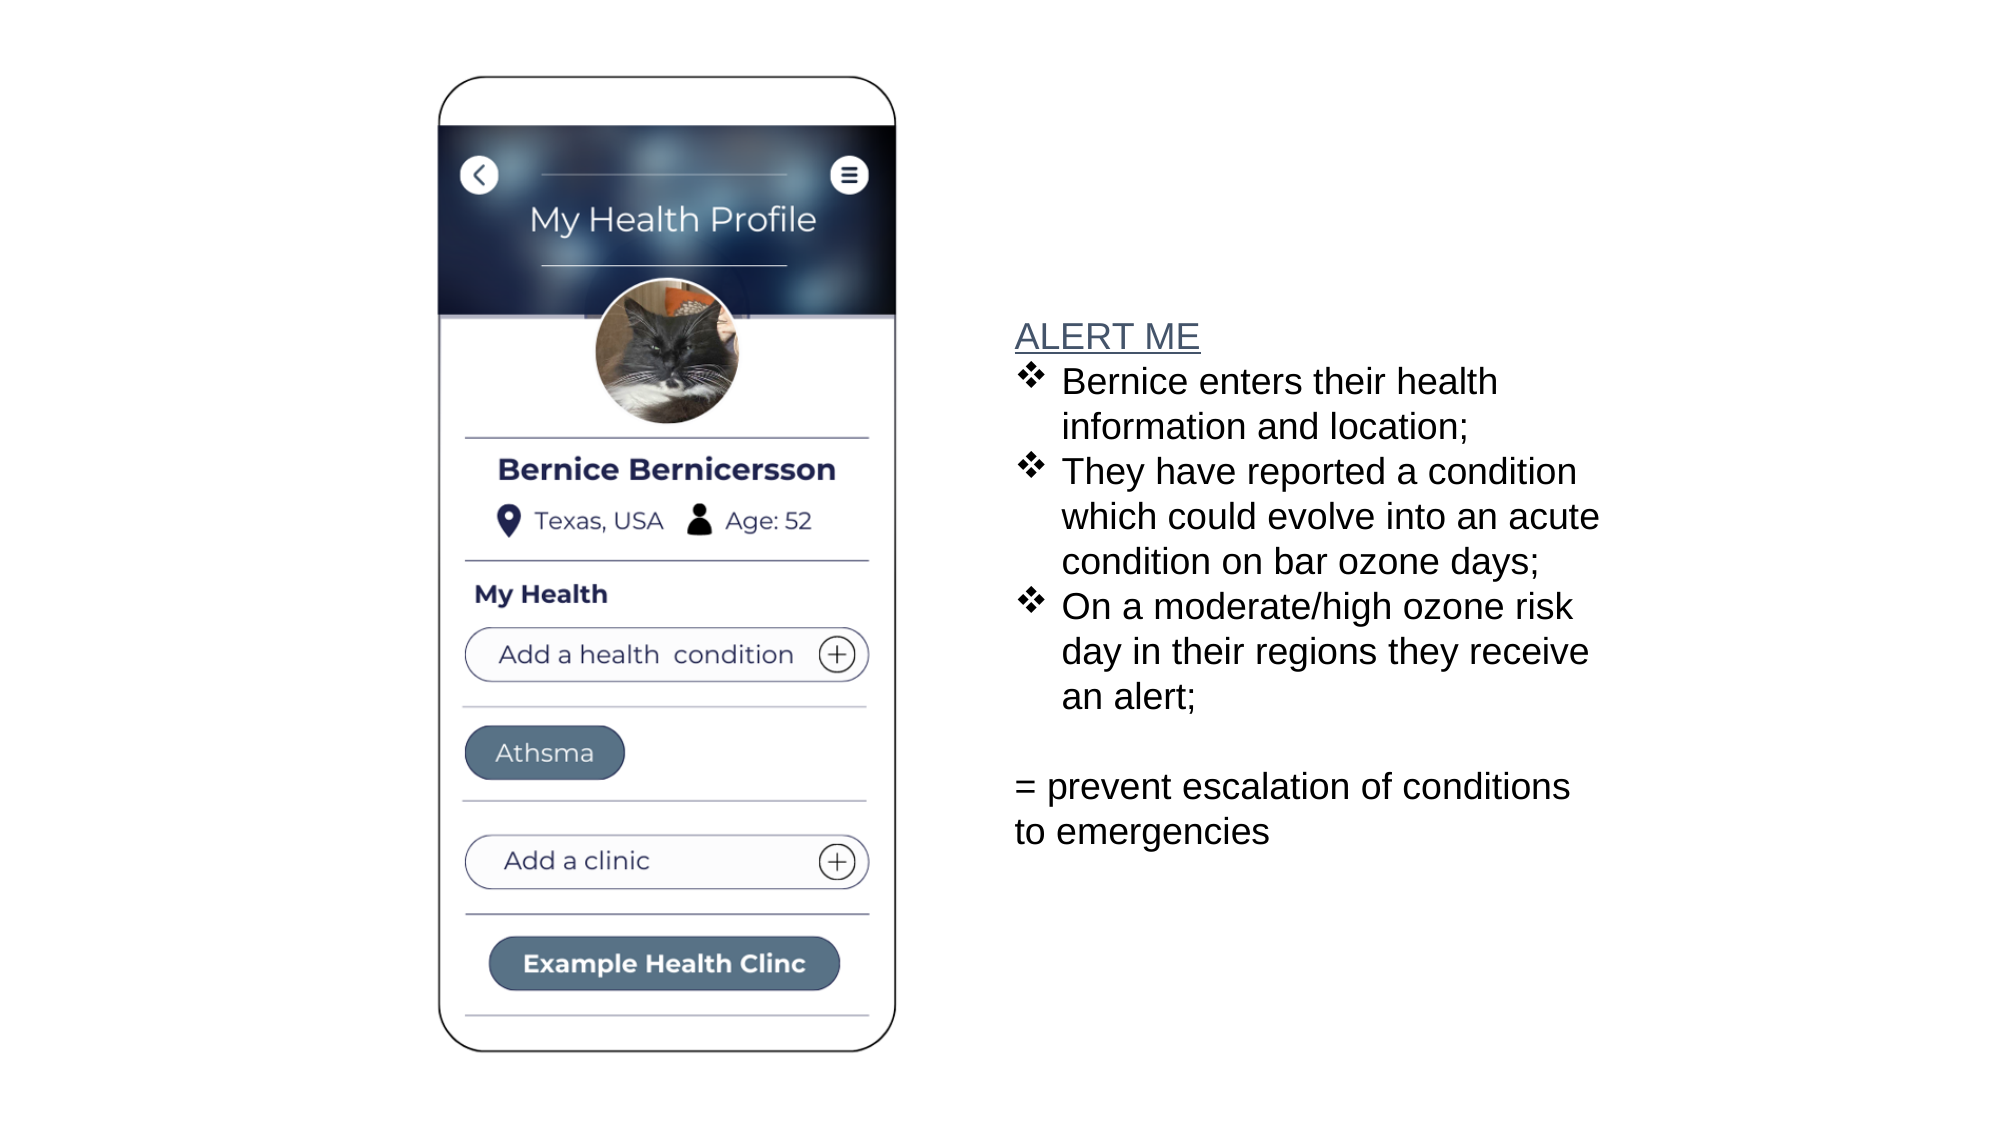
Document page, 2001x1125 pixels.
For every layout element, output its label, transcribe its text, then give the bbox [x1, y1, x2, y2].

picture [427, 61, 913, 1064]
text_box ALERT ME Bernice enters their health information and location; They have reported a condition which could evolve into an acute condition on bar ozone days; On a moderate/high ozone risk day in their regions they receive an alert; = prevent escalation of conditions to emergencies [999, 304, 1625, 905]
